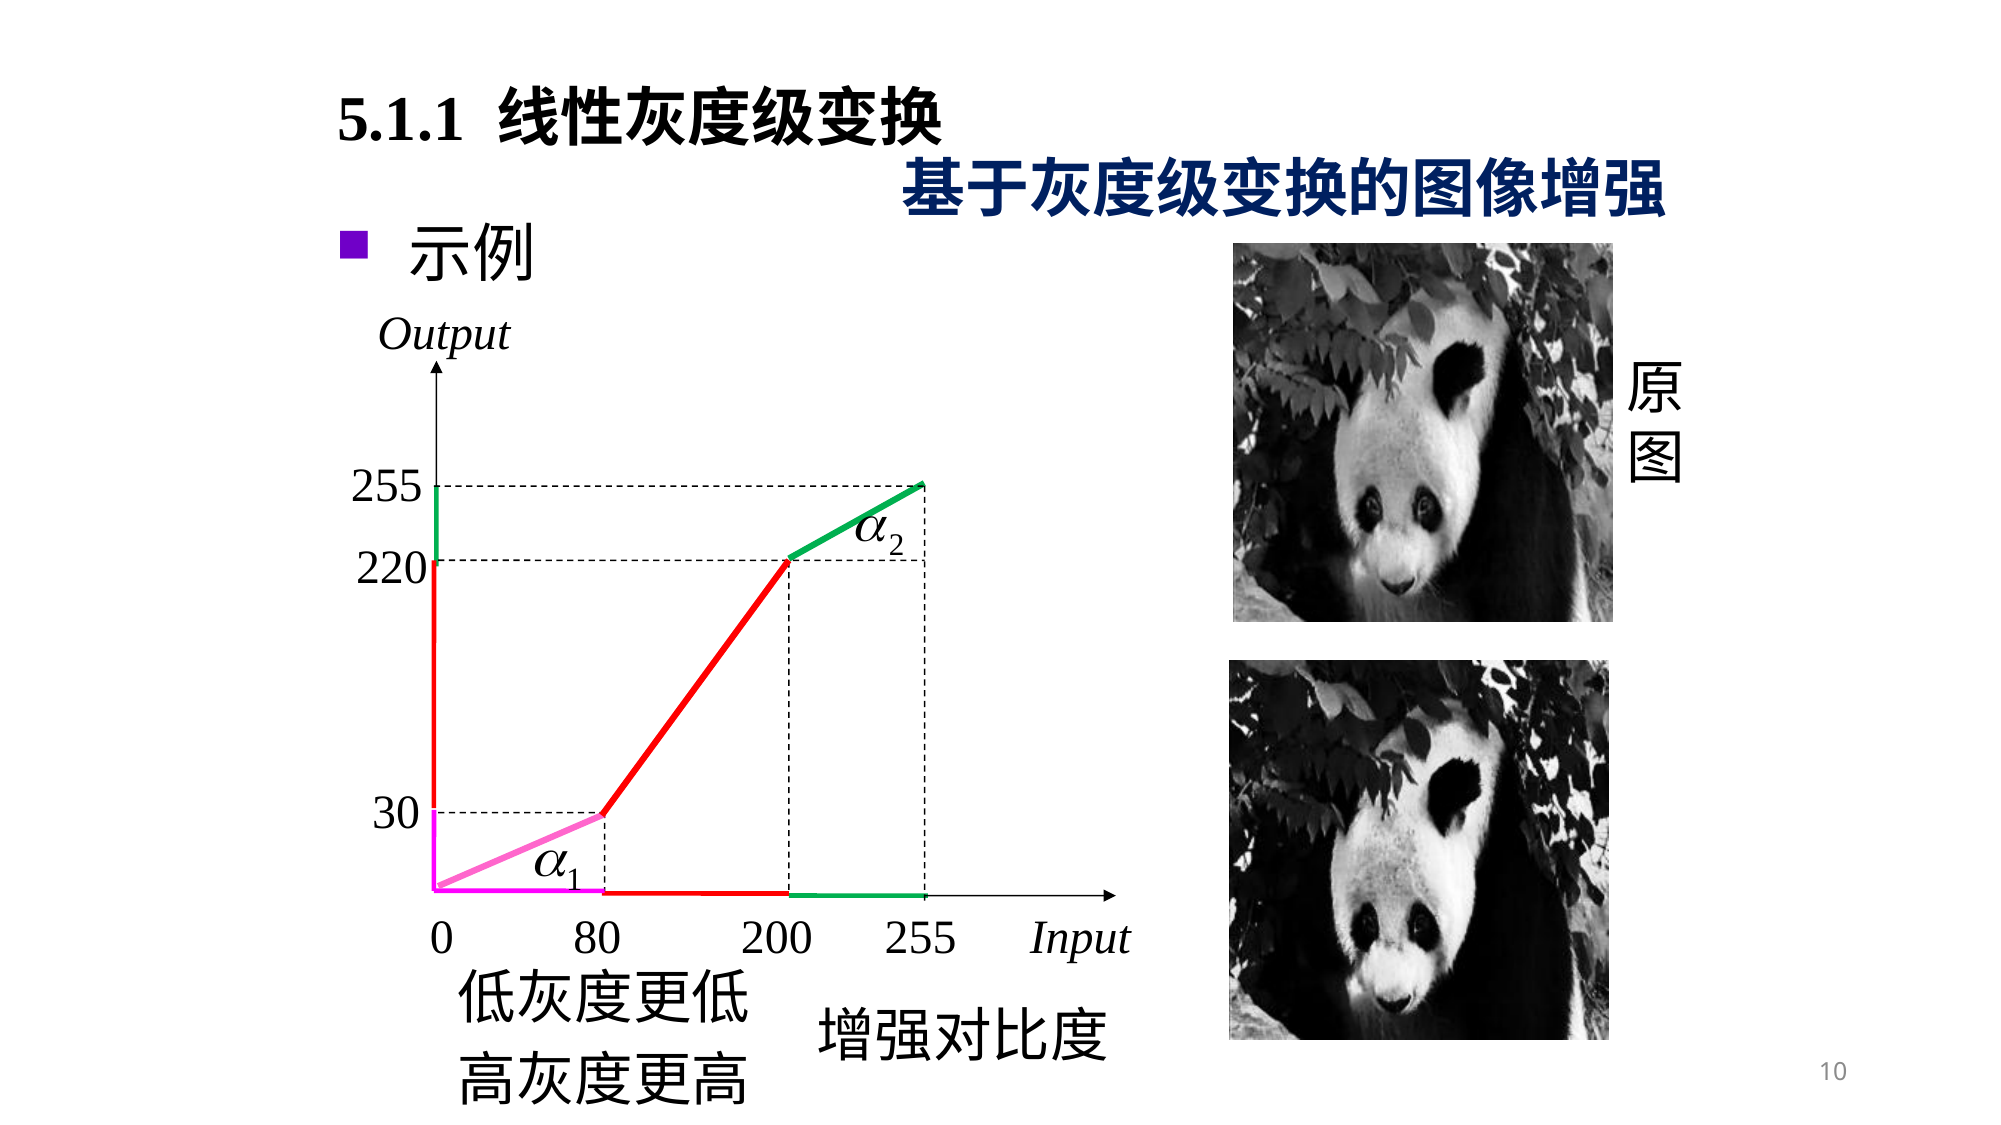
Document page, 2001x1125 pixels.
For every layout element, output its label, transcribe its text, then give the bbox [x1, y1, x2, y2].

text_box 5.1.1 线性灰度级变换 [322, 50, 987, 180]
text_box 示例 [322, 205, 745, 301]
text_box 原图 [1613, 342, 1695, 498]
slide_number 10 [1412, 1042, 1863, 1103]
picture [1229, 660, 1609, 1040]
text_box 增强对比度 [801, 990, 1237, 1076]
picture [1233, 243, 1613, 623]
text_box 低灰度更低 高灰度更高 [443, 964, 878, 1119]
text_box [276, 301, 1179, 964]
text_box 基于灰度级变换的图像增强 [901, 153, 1700, 219]
